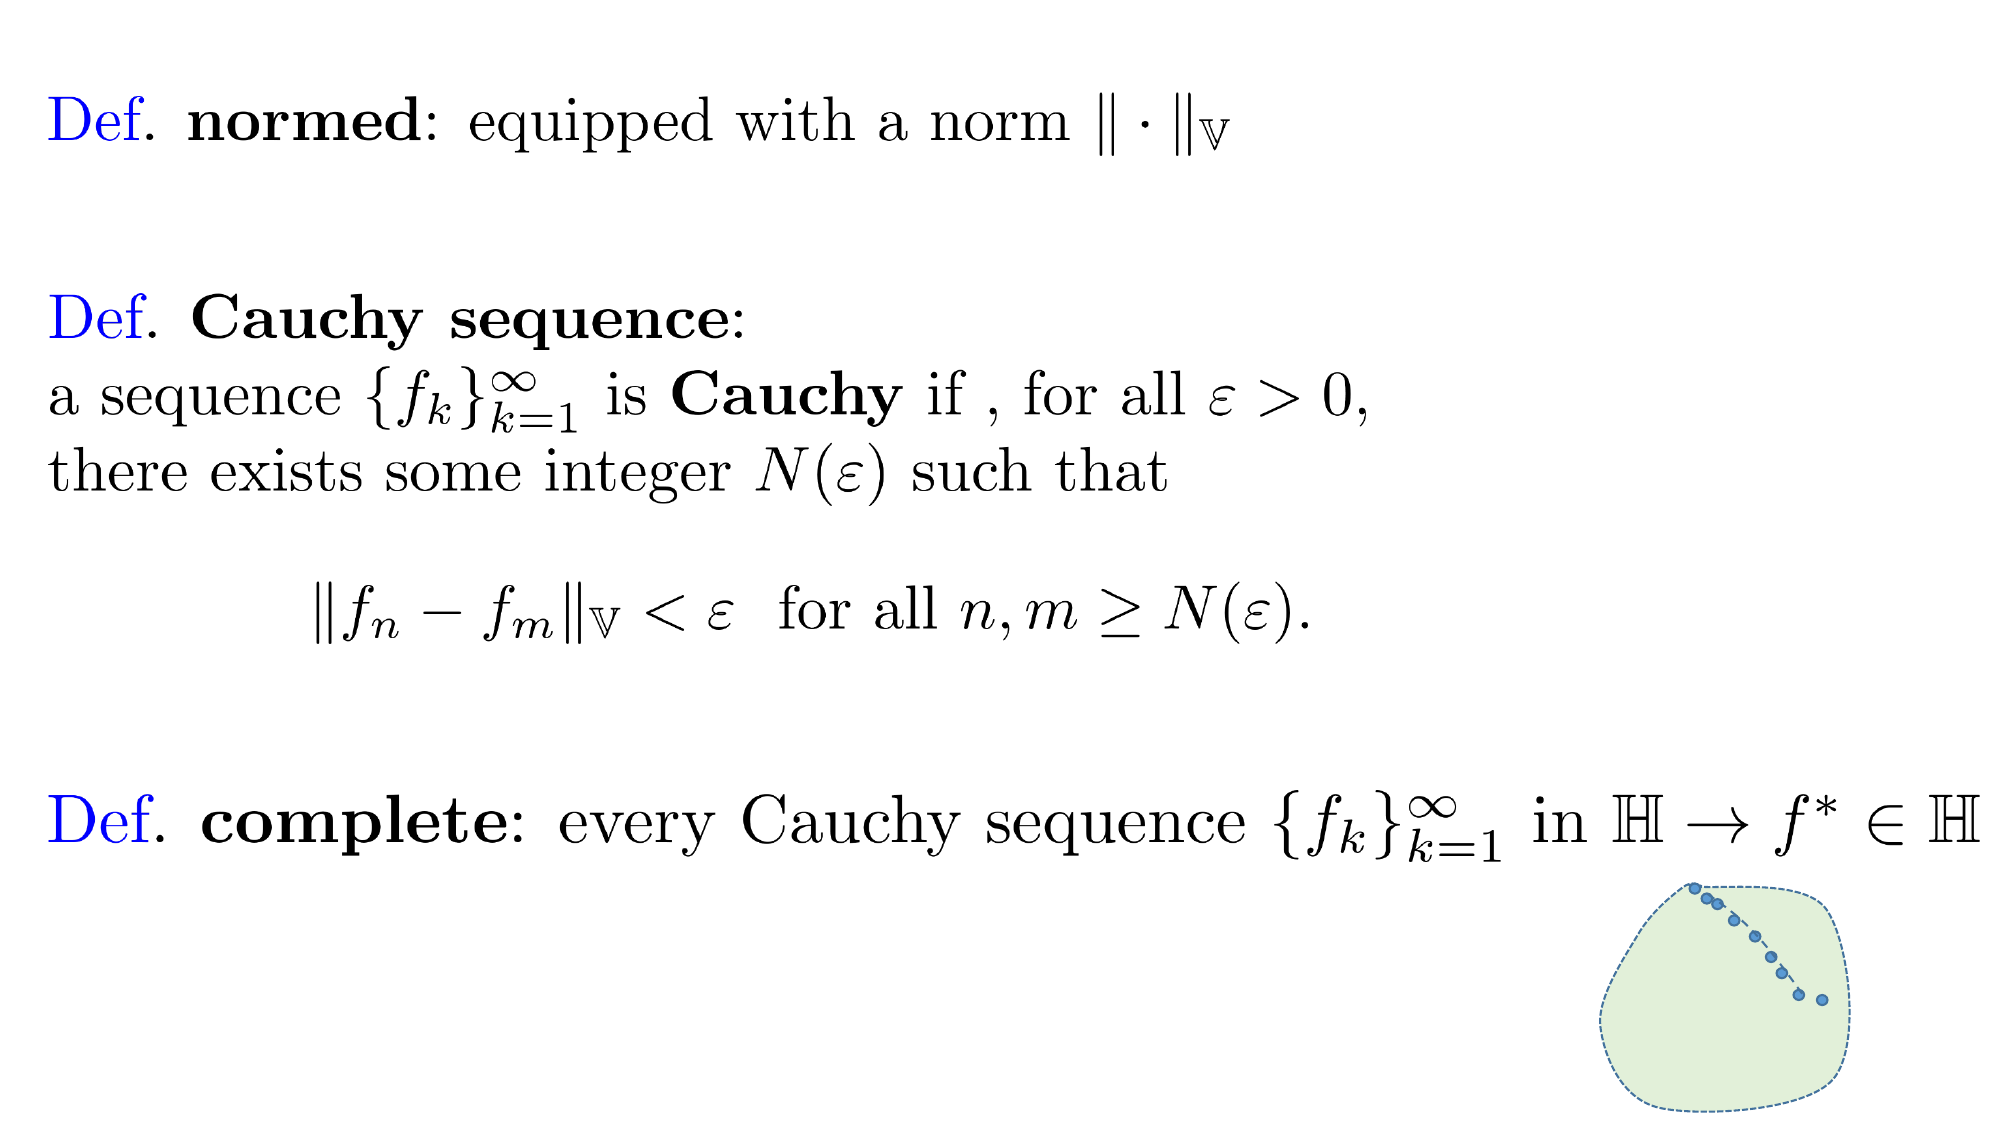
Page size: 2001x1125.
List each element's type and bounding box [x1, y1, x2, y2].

picture [316, 581, 1308, 644]
picture [48, 790, 1980, 862]
picture [48, 92, 1230, 156]
text_box [1599, 882, 1851, 1113]
text_box [1689, 883, 1828, 1006]
picture [48, 293, 1366, 506]
